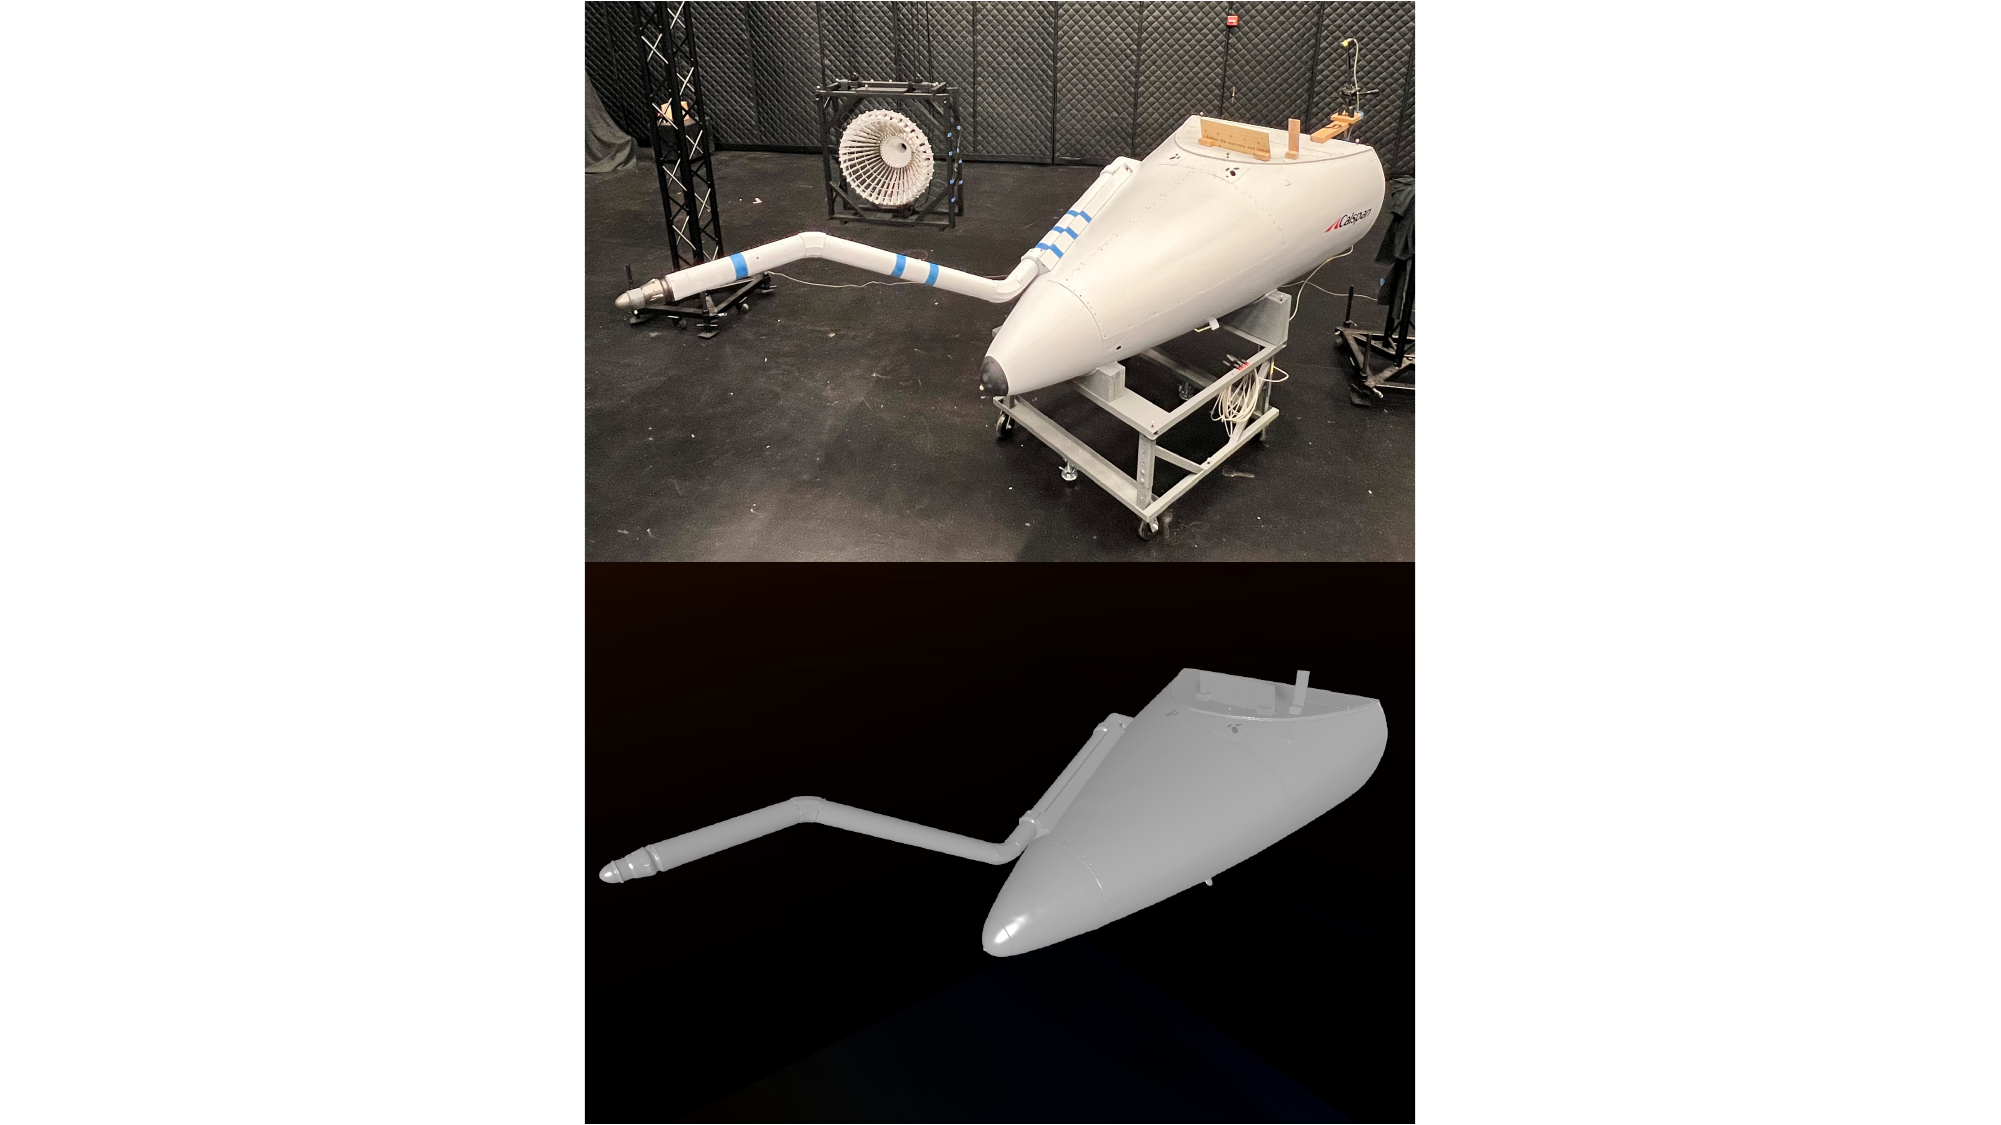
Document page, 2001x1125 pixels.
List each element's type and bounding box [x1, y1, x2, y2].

text_box [584, 0, 1416, 1124]
